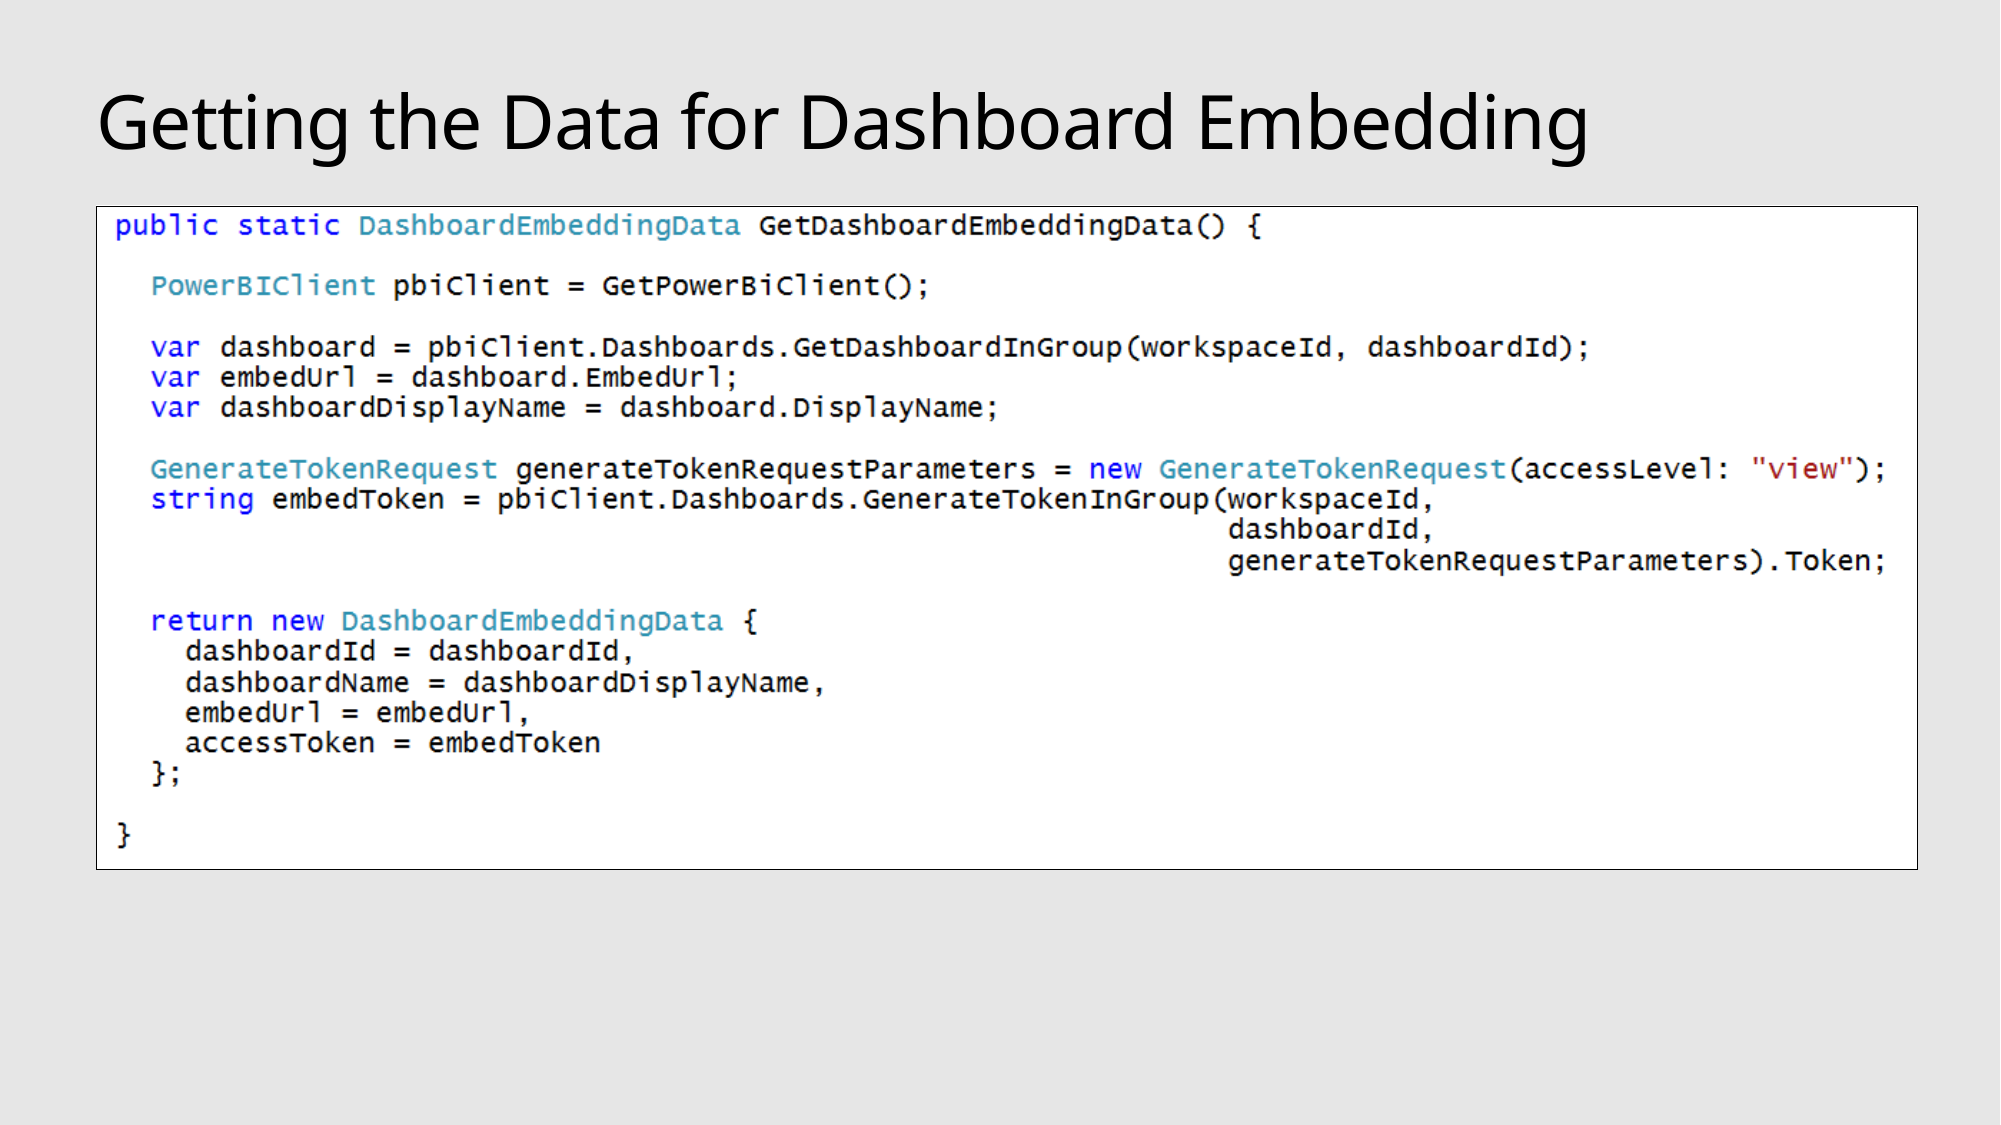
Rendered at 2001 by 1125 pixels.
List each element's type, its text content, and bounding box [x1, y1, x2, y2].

picture [96, 205, 1919, 870]
title Getting the Data for Dashboard Embedding [96, 75, 1904, 166]
